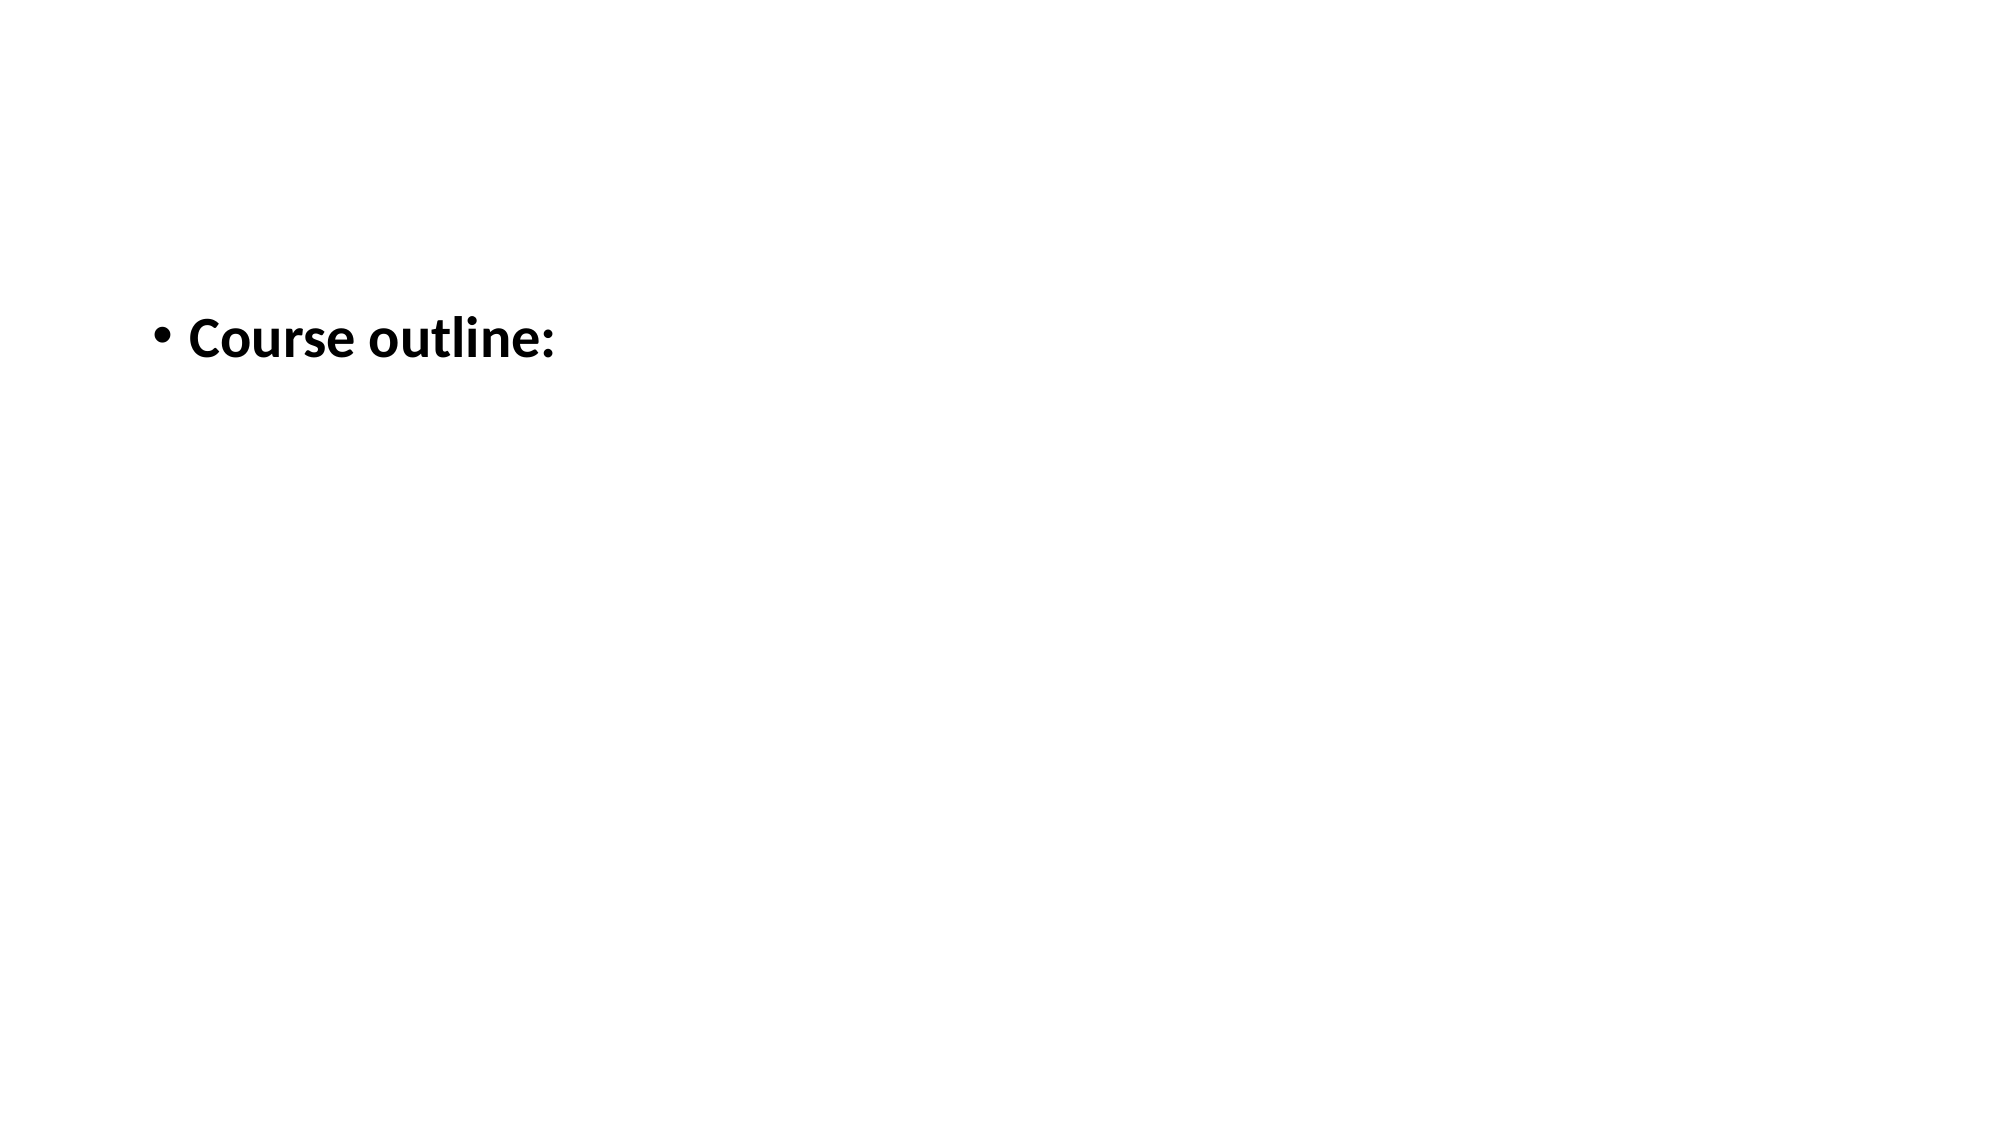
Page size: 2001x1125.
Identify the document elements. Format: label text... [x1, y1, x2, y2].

list Course outline: [137, 299, 1863, 1014]
